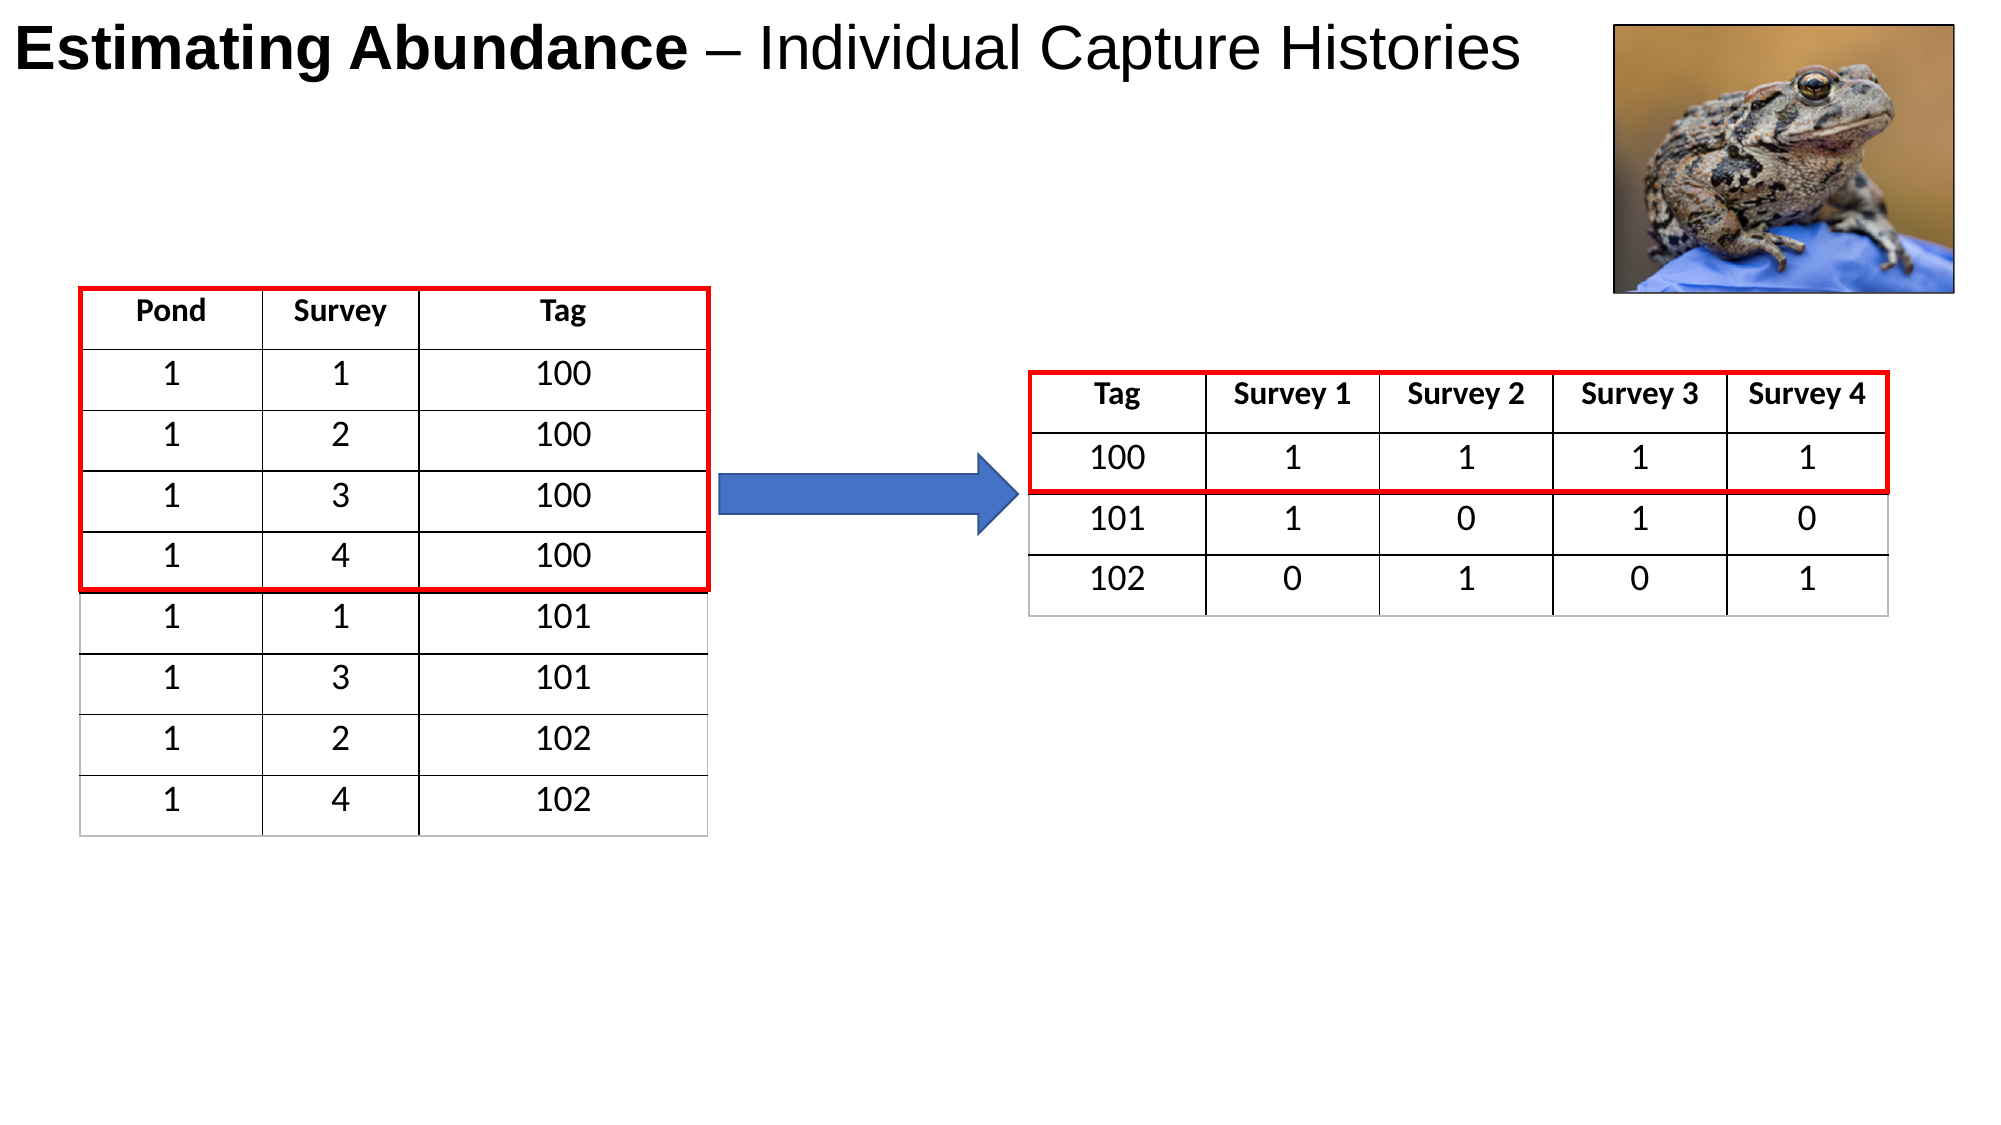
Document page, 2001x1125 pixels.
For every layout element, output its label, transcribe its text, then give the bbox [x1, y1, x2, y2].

table_cell 101 [420, 655, 707, 714]
table_cell 101 [1030, 495, 1205, 554]
table_cell 0 [1554, 556, 1726, 615]
text_box [79, 288, 710, 591]
table_cell 1 [1380, 556, 1552, 615]
table_cell 0 [1728, 495, 1887, 554]
table_cell 102 [420, 715, 707, 775]
table_cell 102 [1030, 556, 1205, 615]
table_cell 1 [1207, 495, 1379, 554]
table_cell 3 [263, 655, 418, 714]
table_cell 101 [420, 594, 707, 653]
text_box [1029, 371, 1889, 493]
table_cell 1 [81, 655, 262, 714]
text_box [718, 451, 1020, 537]
picture [1612, 23, 1955, 294]
table_cell 1 [81, 715, 262, 775]
table_cell 102 [420, 776, 707, 835]
table_cell 1 [81, 594, 262, 653]
table_cell 2 [263, 715, 418, 775]
table_cell 1 [1728, 556, 1887, 615]
table_cell 1 [1554, 495, 1726, 554]
table_cell 4 [263, 776, 418, 835]
text_box Estimating Abundance – Individual Capture Histories [0, 0, 1707, 90]
table_cell 1 [263, 594, 418, 653]
table_cell 1 [81, 776, 262, 835]
table_cell 0 [1207, 556, 1379, 615]
table_cell 0 [1380, 495, 1552, 554]
